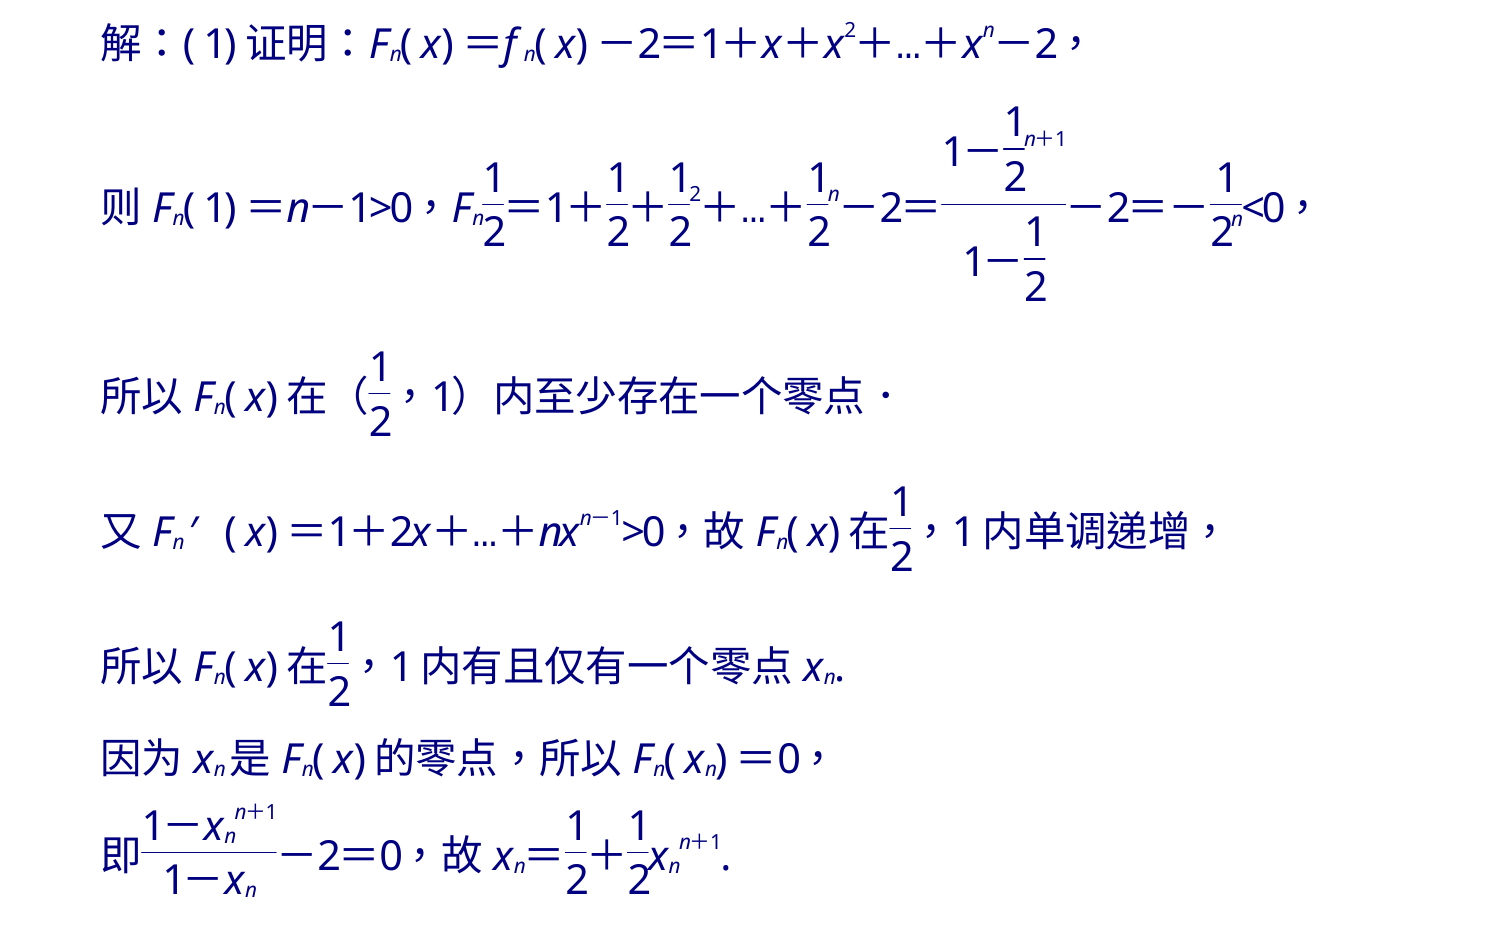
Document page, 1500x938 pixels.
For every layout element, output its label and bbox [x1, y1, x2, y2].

text_box [100, 2, 1410, 922]
